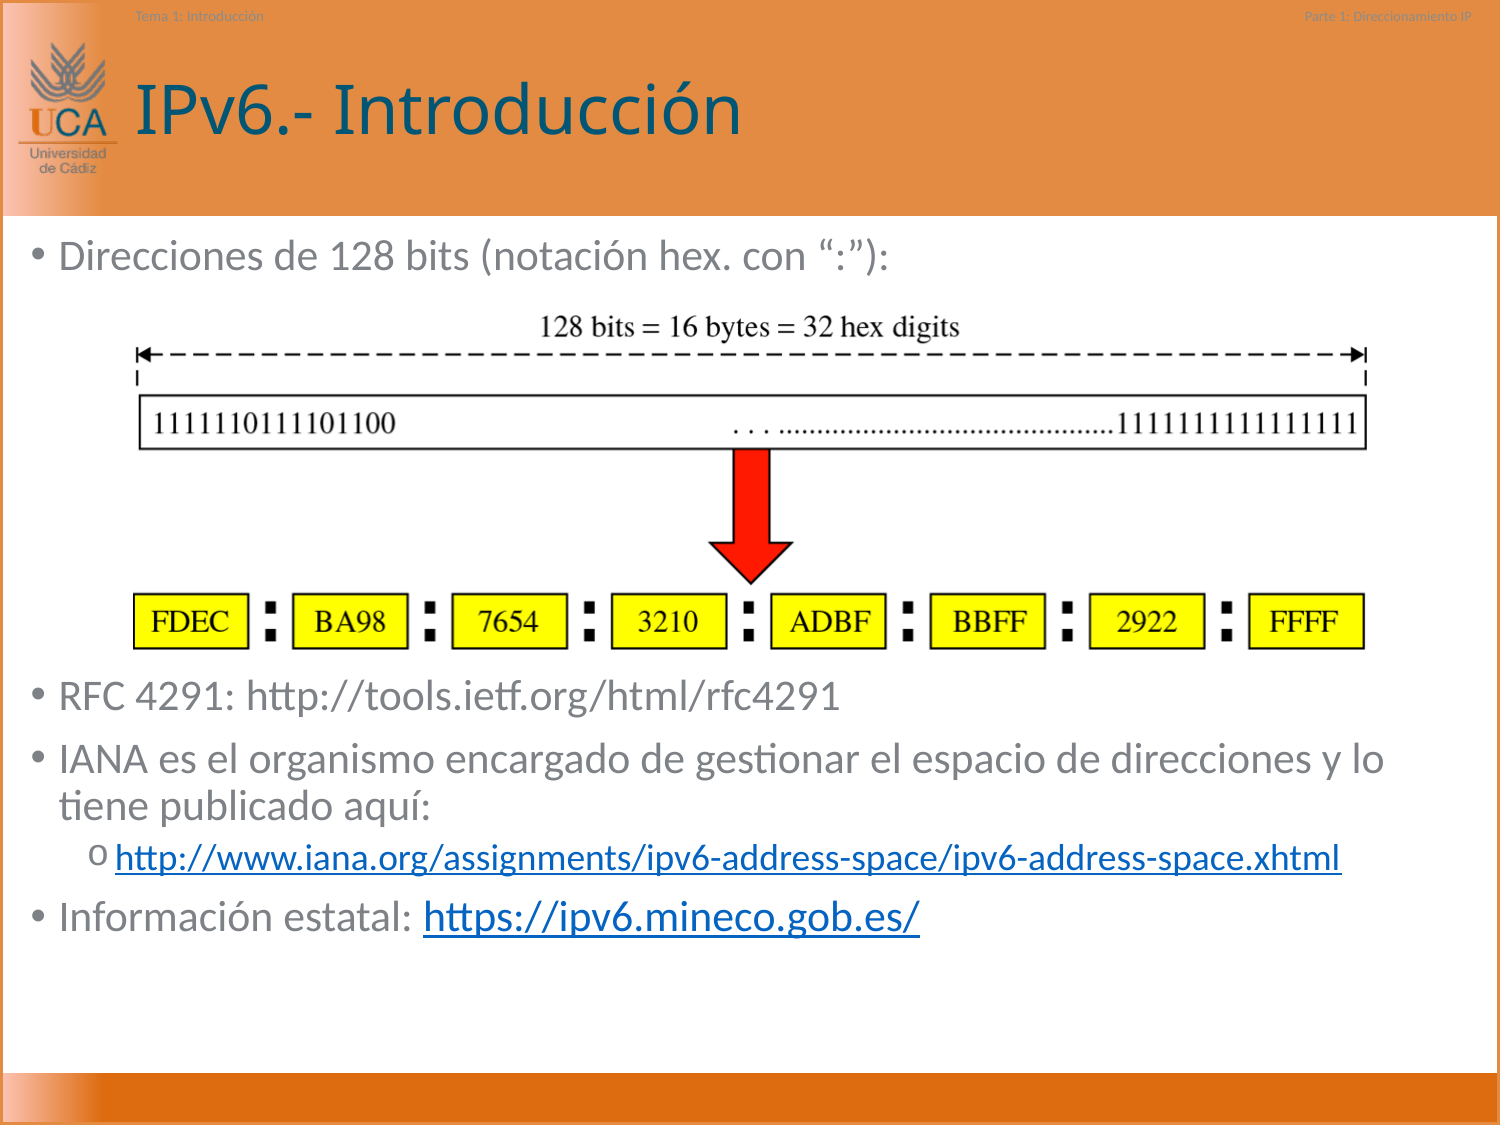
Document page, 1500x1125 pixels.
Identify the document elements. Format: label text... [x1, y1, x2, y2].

list Direcciones de 128 bits (notación hex. con “:”): RFC 4291: http://tools.ietf.org/html/rfc4291 IANA es el organismo encargado de gestionar el espacio de direcciones y lo tiene publicado aquí: http://www.iana.org/assignments/ipv6-address-space/ipv6-address-space.xhtml Información estatal: https://ipv6.mineco.gob.es/ [15, 225, 1488, 1074]
list Parte 1: Direccionamiento IP [841, 1, 1488, 33]
list Tema 1: Introducción [120, 1, 831, 33]
title IPv6.- Introducción [120, 48, 1488, 176]
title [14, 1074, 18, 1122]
picture [15, 40, 121, 176]
picture [133, 306, 1367, 650]
